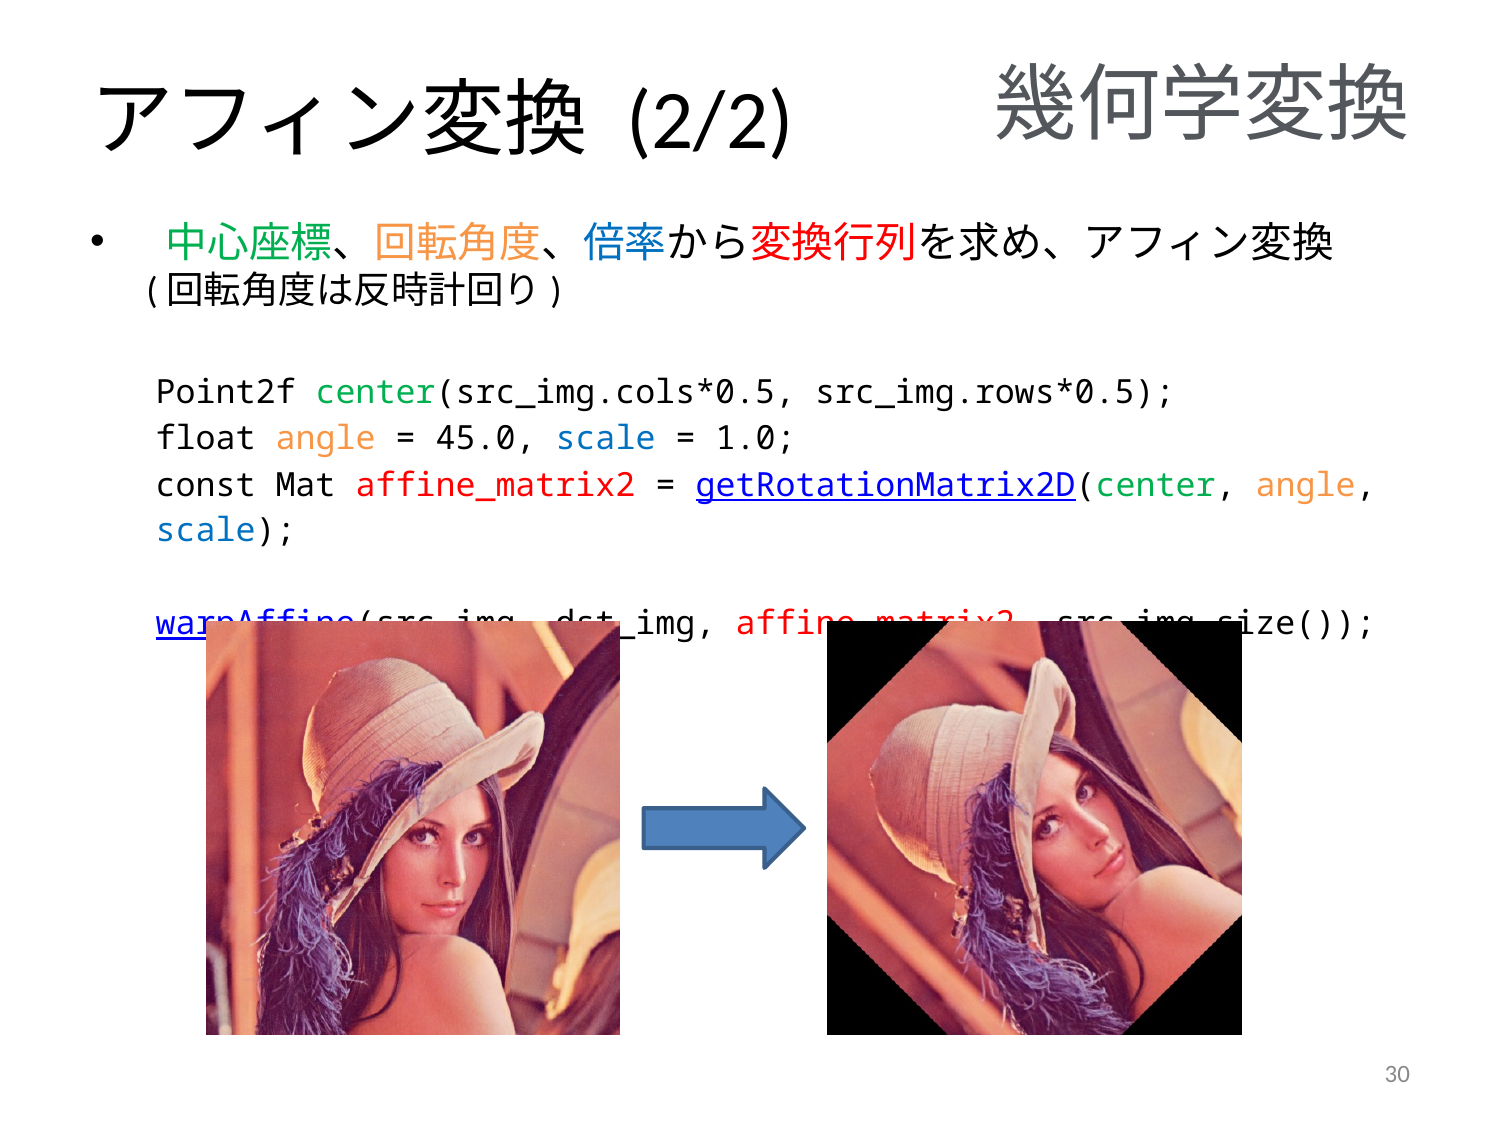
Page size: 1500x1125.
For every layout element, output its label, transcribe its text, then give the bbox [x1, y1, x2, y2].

picture [206, 621, 621, 1036]
list 中心座標、回転角度、倍率から変換行列を求め、アフィン変換 (回転角度は反時計回り) Point2f center(src_img.cols*0.5, src_img.rows*0.5); float angle = 45.0, scale = 1.0; const Mat affine_matrix2 = getRotationMatrix2D(center, angle, scale); warpAffine(src_img, dst_img, affine_matrix2, src_img.size()); [75, 208, 1425, 1035]
slide_number 29 [1074, 1042, 1425, 1103]
text_box [641, 786, 807, 870]
picture [827, 621, 1242, 1036]
text_box 幾何学変換 [74, 30, 1425, 171]
title アフィン変換 (2/2) [75, 45, 1425, 185]
